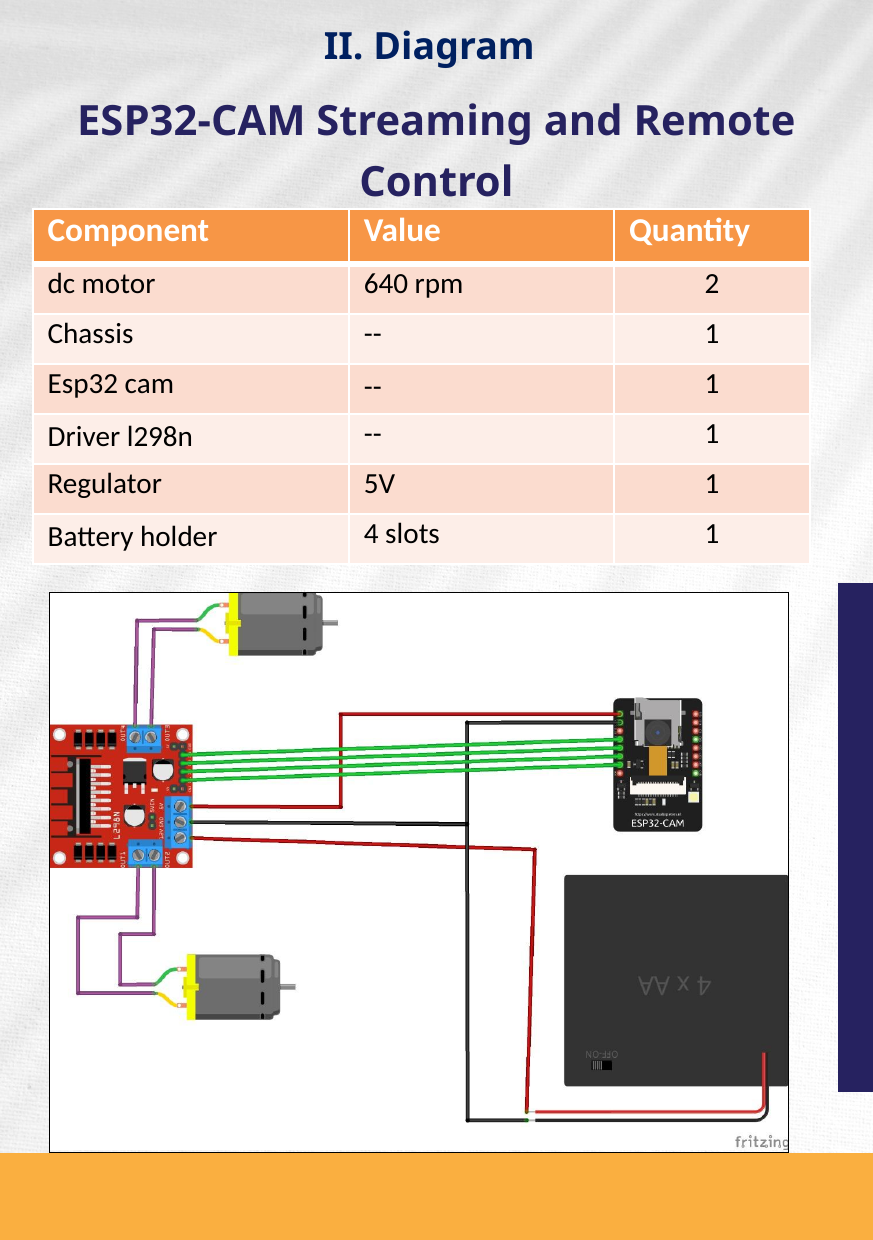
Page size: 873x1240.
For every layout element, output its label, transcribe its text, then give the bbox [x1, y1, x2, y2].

table_header Value [350, 210, 613, 255]
table_cell 1 [615, 308, 809, 356]
picture [48, 591, 790, 1153]
table_cell dc motor [34, 261, 348, 306]
table_cell 1 [615, 505, 809, 553]
text_box [0, 0, 873, 1152]
table_cell 640 rpm [350, 261, 613, 306]
text_box II. Diagram [323, 32, 624, 68]
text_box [837, 582, 873, 1092]
table_cell 5V [350, 456, 613, 504]
table_cell -- [350, 308, 613, 356]
table_header Component [34, 210, 348, 255]
table_cell 4 slots [350, 505, 613, 553]
table_cell -- [350, 407, 613, 454]
table_cell 1 [615, 456, 809, 504]
table_cell 1 [615, 407, 809, 454]
table_cell 2 [615, 261, 809, 306]
table_header Quantity [615, 210, 809, 255]
table_cell Battery holder [34, 505, 348, 553]
table_cell Chassis [34, 308, 348, 356]
table_cell Esp32 cam [34, 358, 348, 405]
table_cell Driver l298n [34, 407, 348, 454]
table_cell 1 [615, 358, 809, 405]
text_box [0, 1152, 873, 1240]
table_cell Regulator [34, 456, 348, 504]
table_cell -- [350, 358, 613, 405]
text_box ESP32-CAM Streaming and Remote Control [75, 82, 798, 205]
